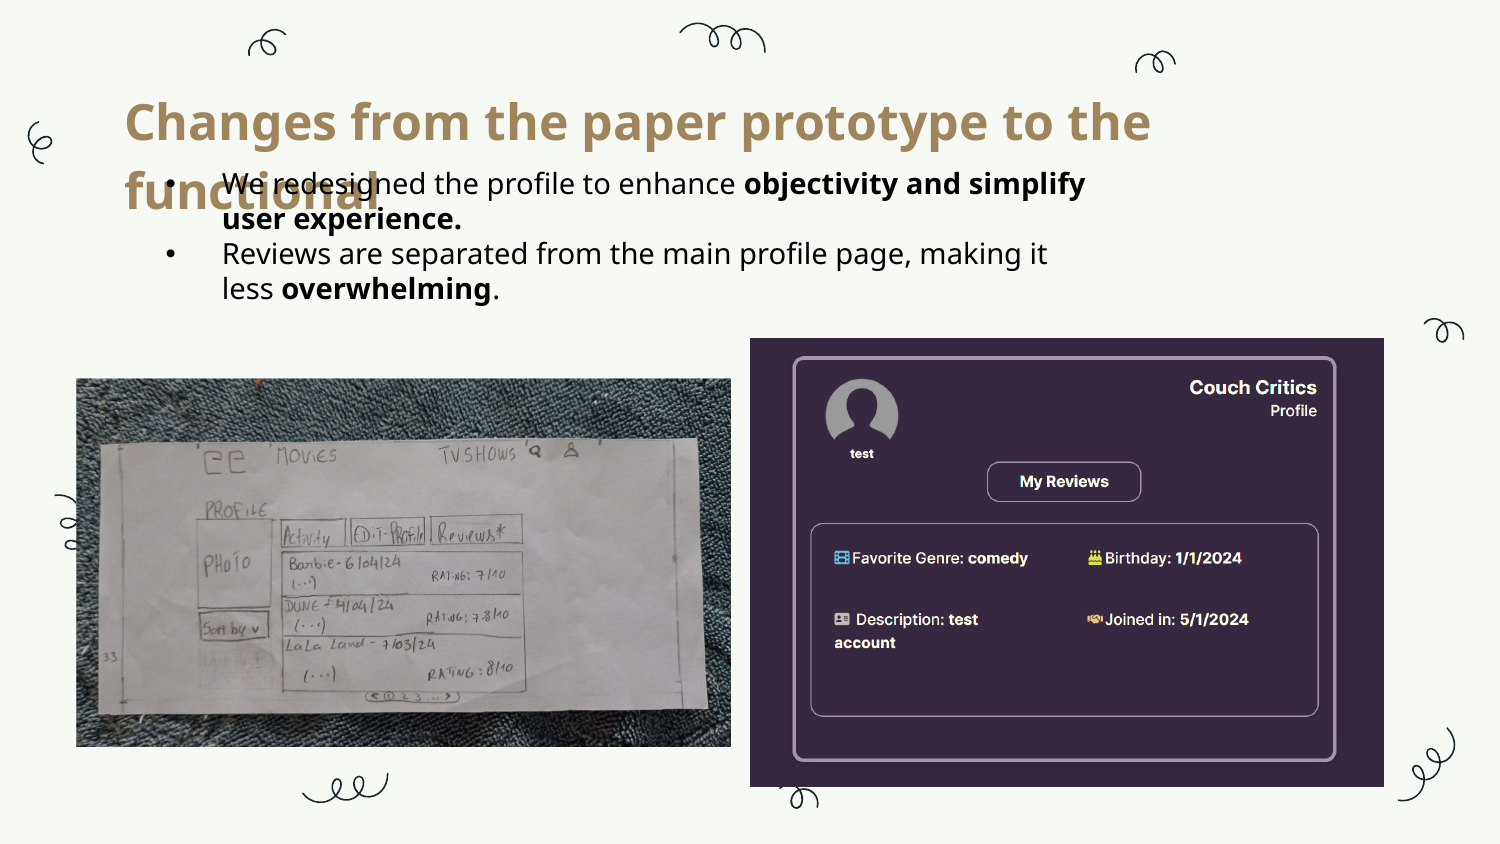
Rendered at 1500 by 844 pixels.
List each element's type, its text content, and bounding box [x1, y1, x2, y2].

picture [77, 235, 730, 844]
picture [749, 338, 1384, 788]
text_box We redesigned the profile to enhance objectivity and simplify user experience. Reviews are separated from the main profile page, making it less overwhelming. [150, 158, 1119, 348]
title Changes from the paper prototype to the functional [109, 66, 1395, 212]
